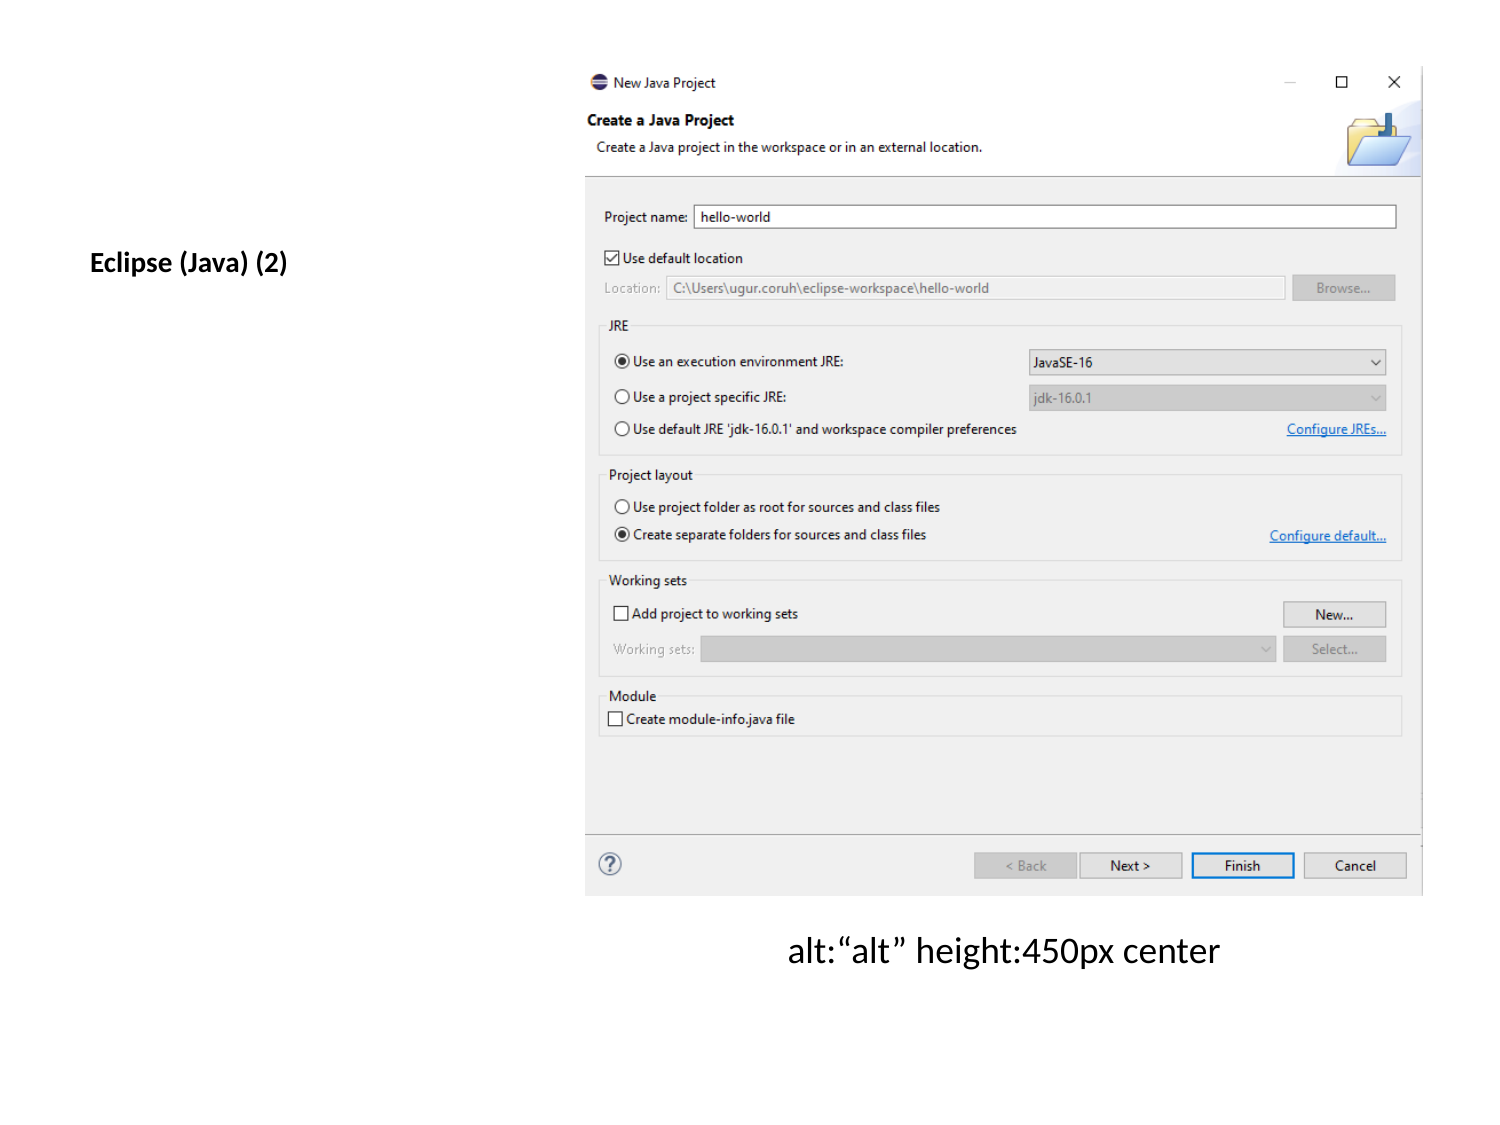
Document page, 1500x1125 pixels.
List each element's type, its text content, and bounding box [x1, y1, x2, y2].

list Eclipse (Java) (2) [75, 235, 569, 1005]
picture [585, 66, 1424, 897]
text_box alt:“alt” height:450px center [585, 918, 1423, 1003]
